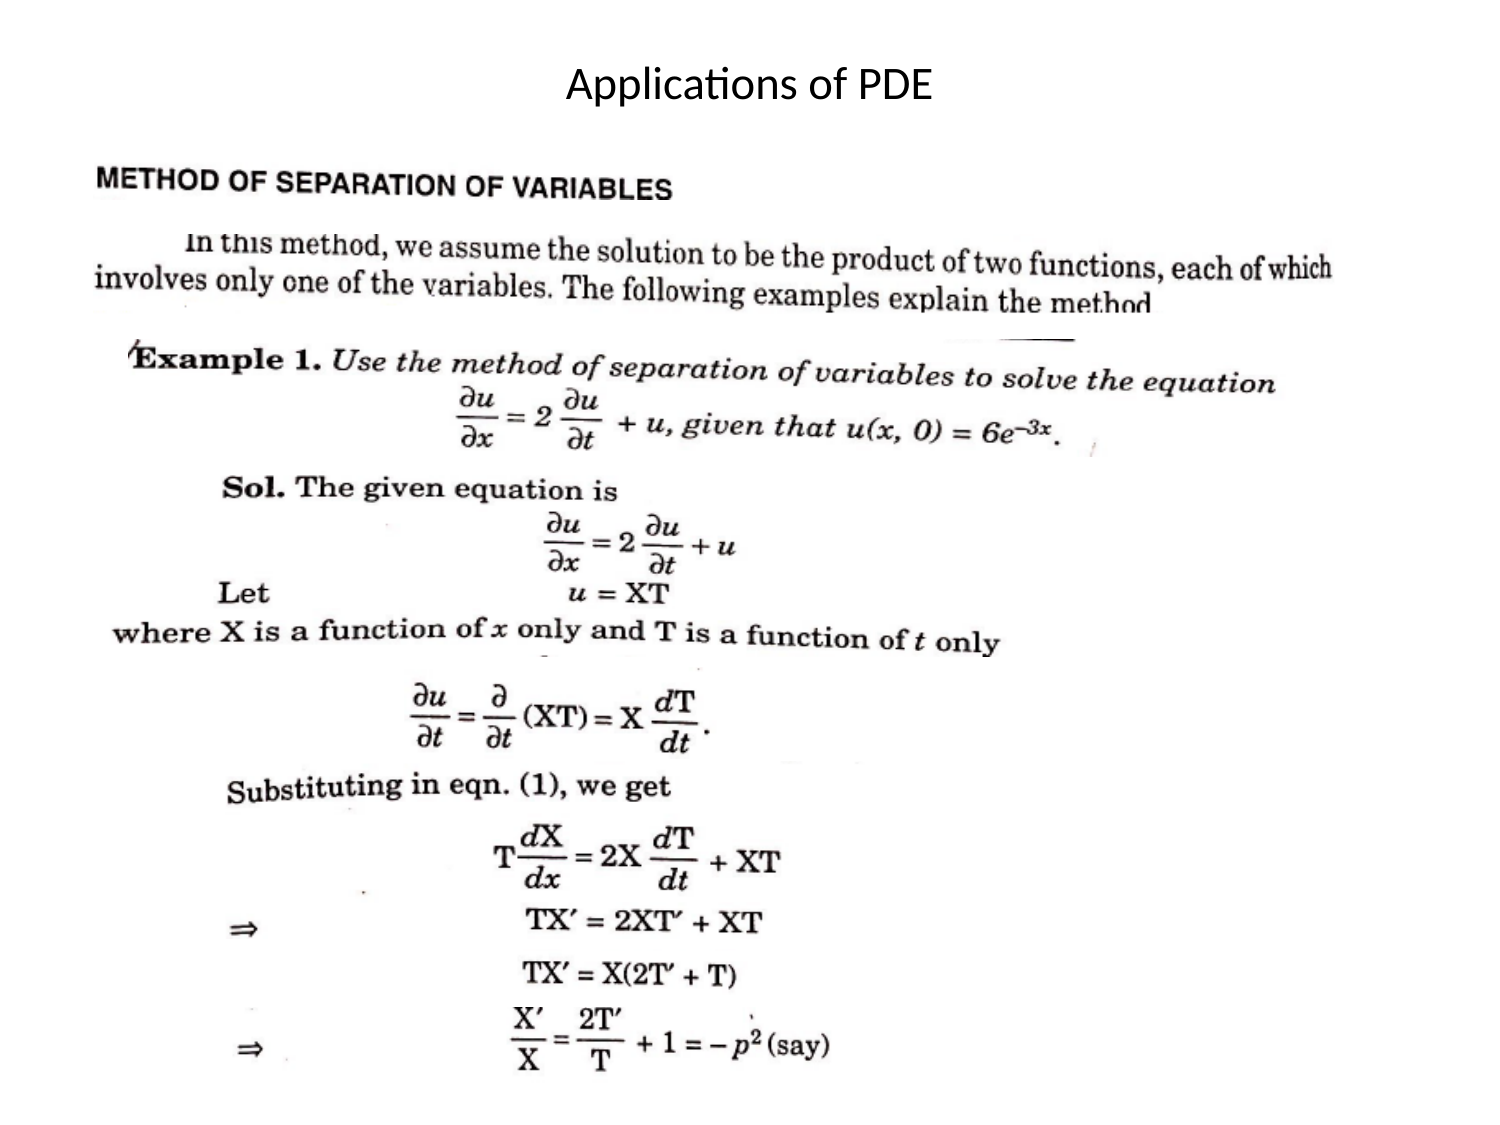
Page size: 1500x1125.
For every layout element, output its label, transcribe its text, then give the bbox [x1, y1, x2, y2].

title Applications of PDE [75, 45, 1425, 118]
picture [58, 339, 1290, 657]
picture [198, 761, 915, 939]
picture [93, 234, 1337, 331]
picture [456, 948, 783, 1005]
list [93, 152, 692, 200]
picture [222, 1007, 878, 1083]
picture [386, 667, 727, 759]
